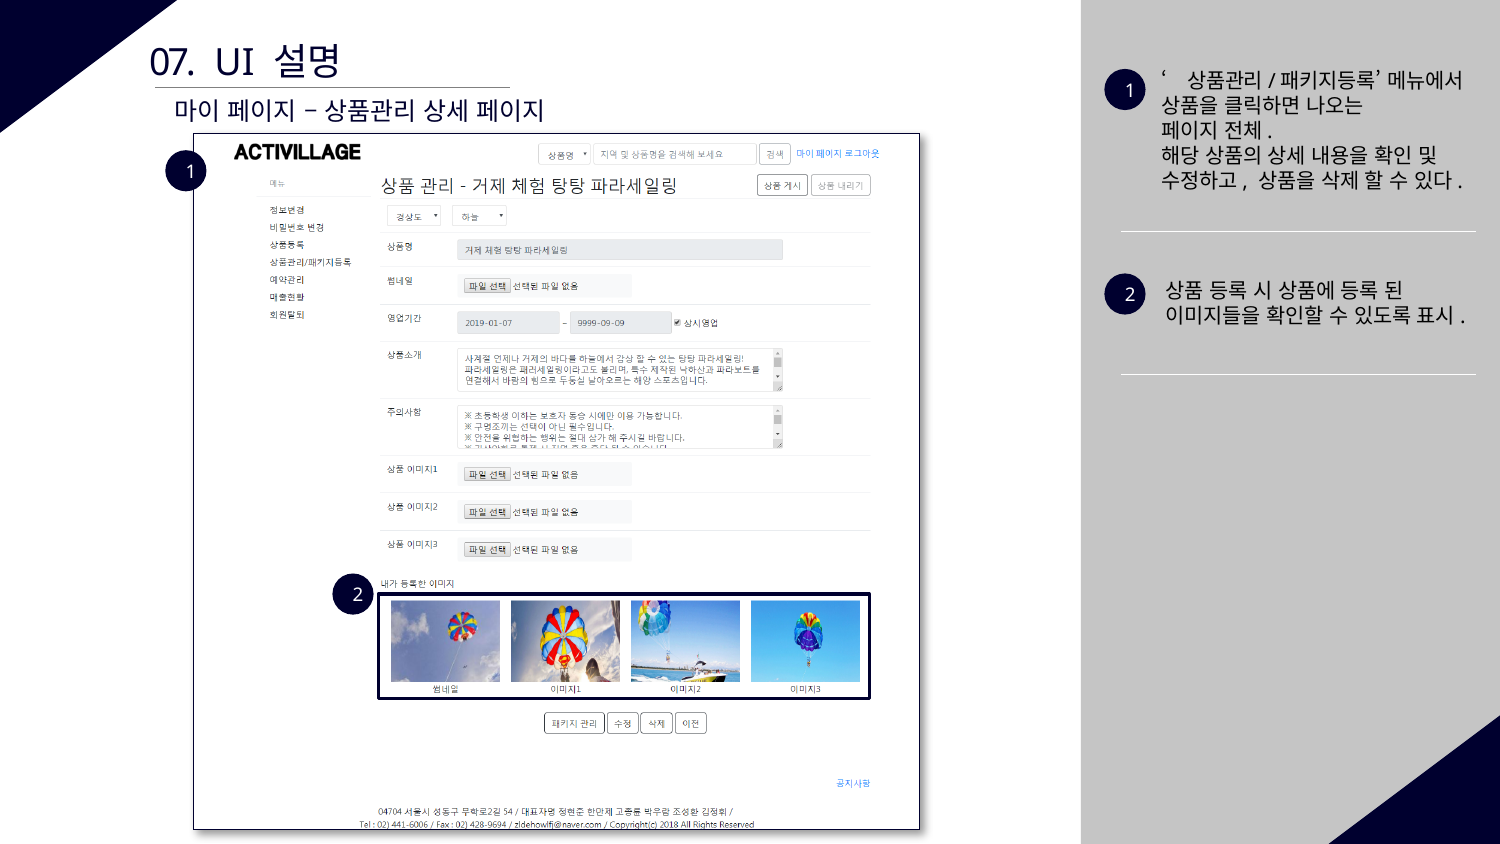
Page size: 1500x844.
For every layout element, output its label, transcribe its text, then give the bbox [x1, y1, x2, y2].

text_box 1 [1102, 66, 1146, 113]
text_box 07. [134, 30, 211, 90]
picture [192, 133, 920, 831]
text_box 마이 페이지 – 상품관리 상세 페이지 [160, 87, 620, 133]
text_box 상품 등록 시 상품에 등록 된 이미지들을 확인할 수 있도록 표시. [1151, 270, 1481, 336]
text_box ‘상품관리/패키지등록’ 메뉴에서 상품을 클릭하면 나오는 페이지 전체. 해당 상품의 상세 내용을 확인 및 수정하고, 상품을 삭제 할 수 있다. [1146, 60, 1483, 201]
text_box 1 [163, 148, 187, 194]
text_box 2 [1102, 271, 1148, 317]
text_box UI 설명 [211, 30, 358, 87]
